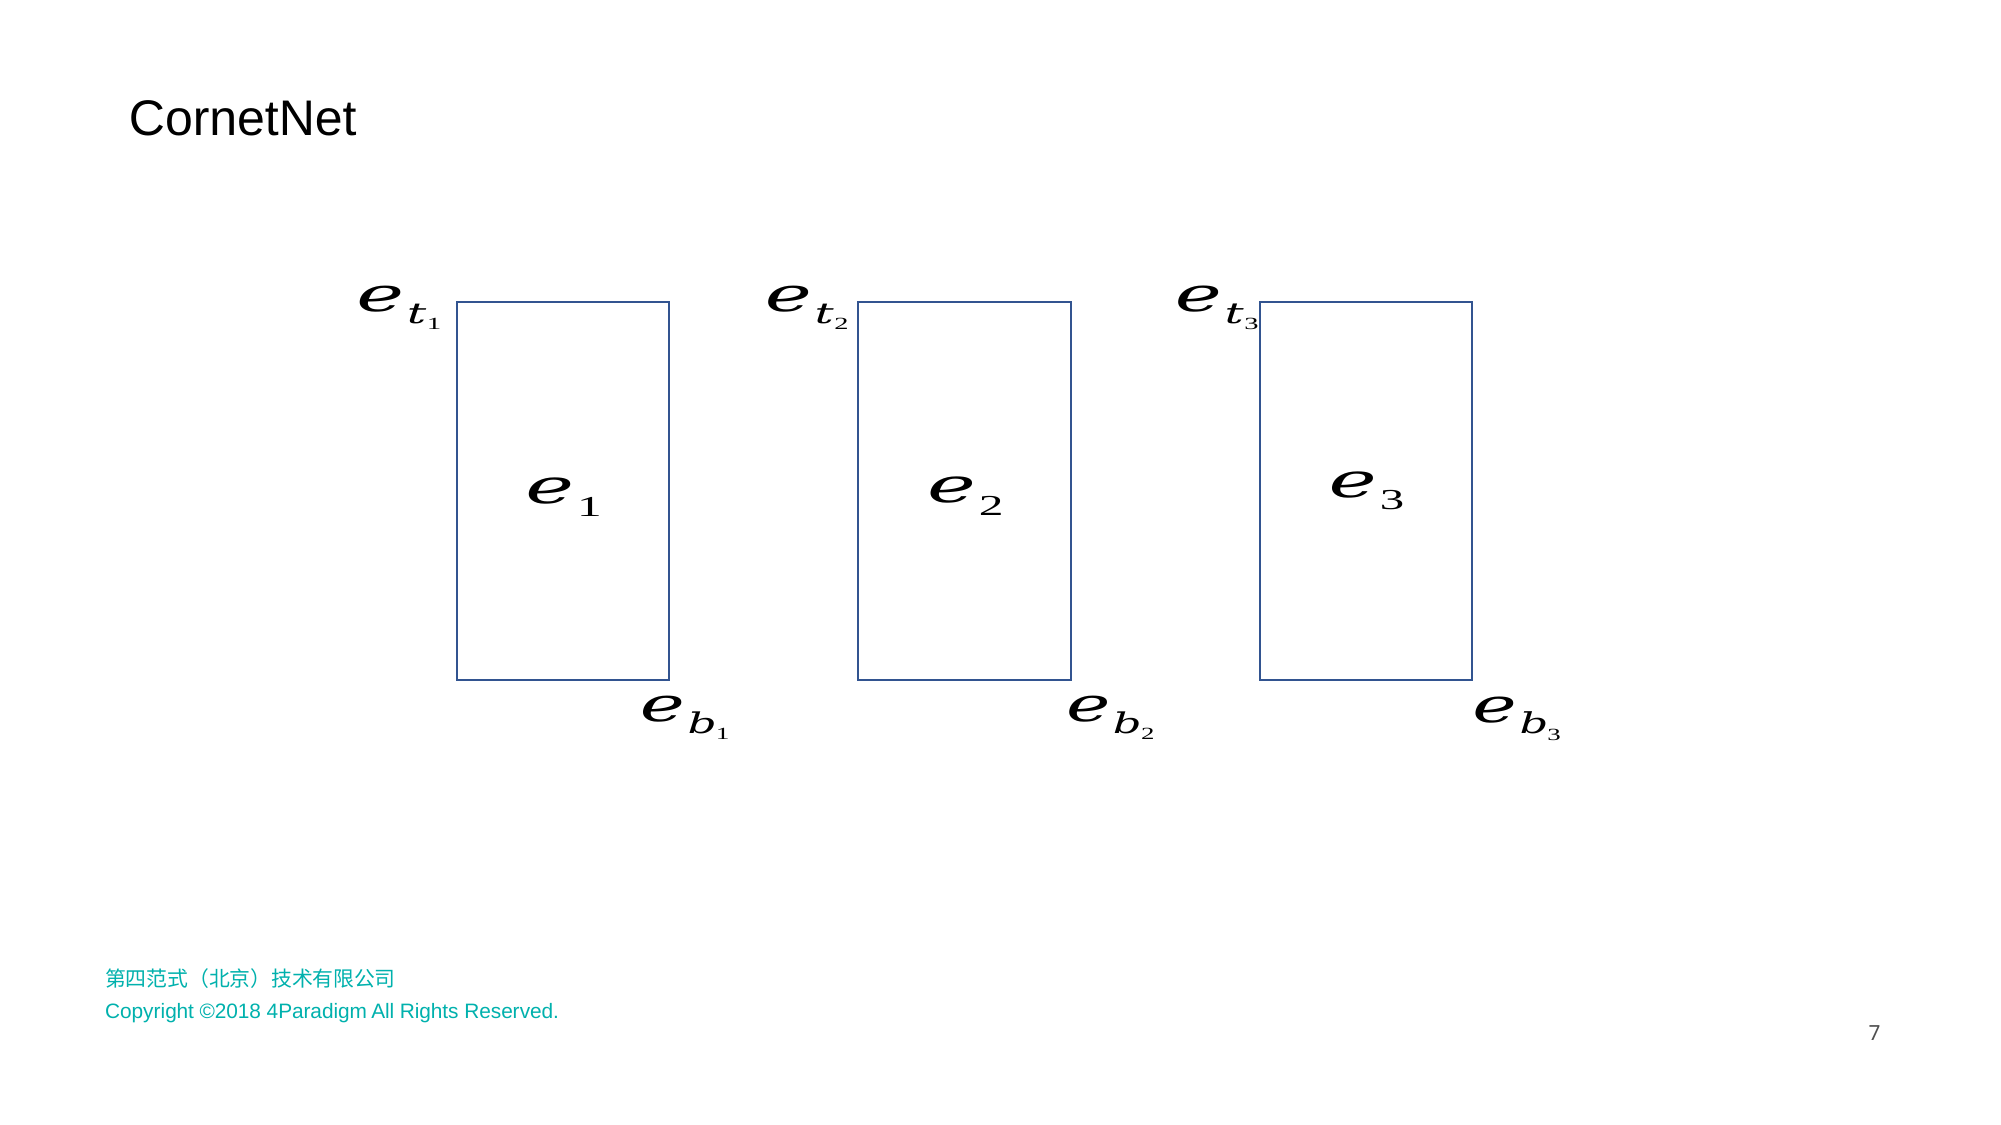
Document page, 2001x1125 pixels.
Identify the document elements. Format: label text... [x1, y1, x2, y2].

text_box [456, 301, 670, 681]
text_box [1259, 301, 1473, 681]
text_box [857, 301, 1072, 681]
text_box CornetNet [114, 78, 386, 198]
slide_number 7 [1838, 1021, 1911, 1047]
